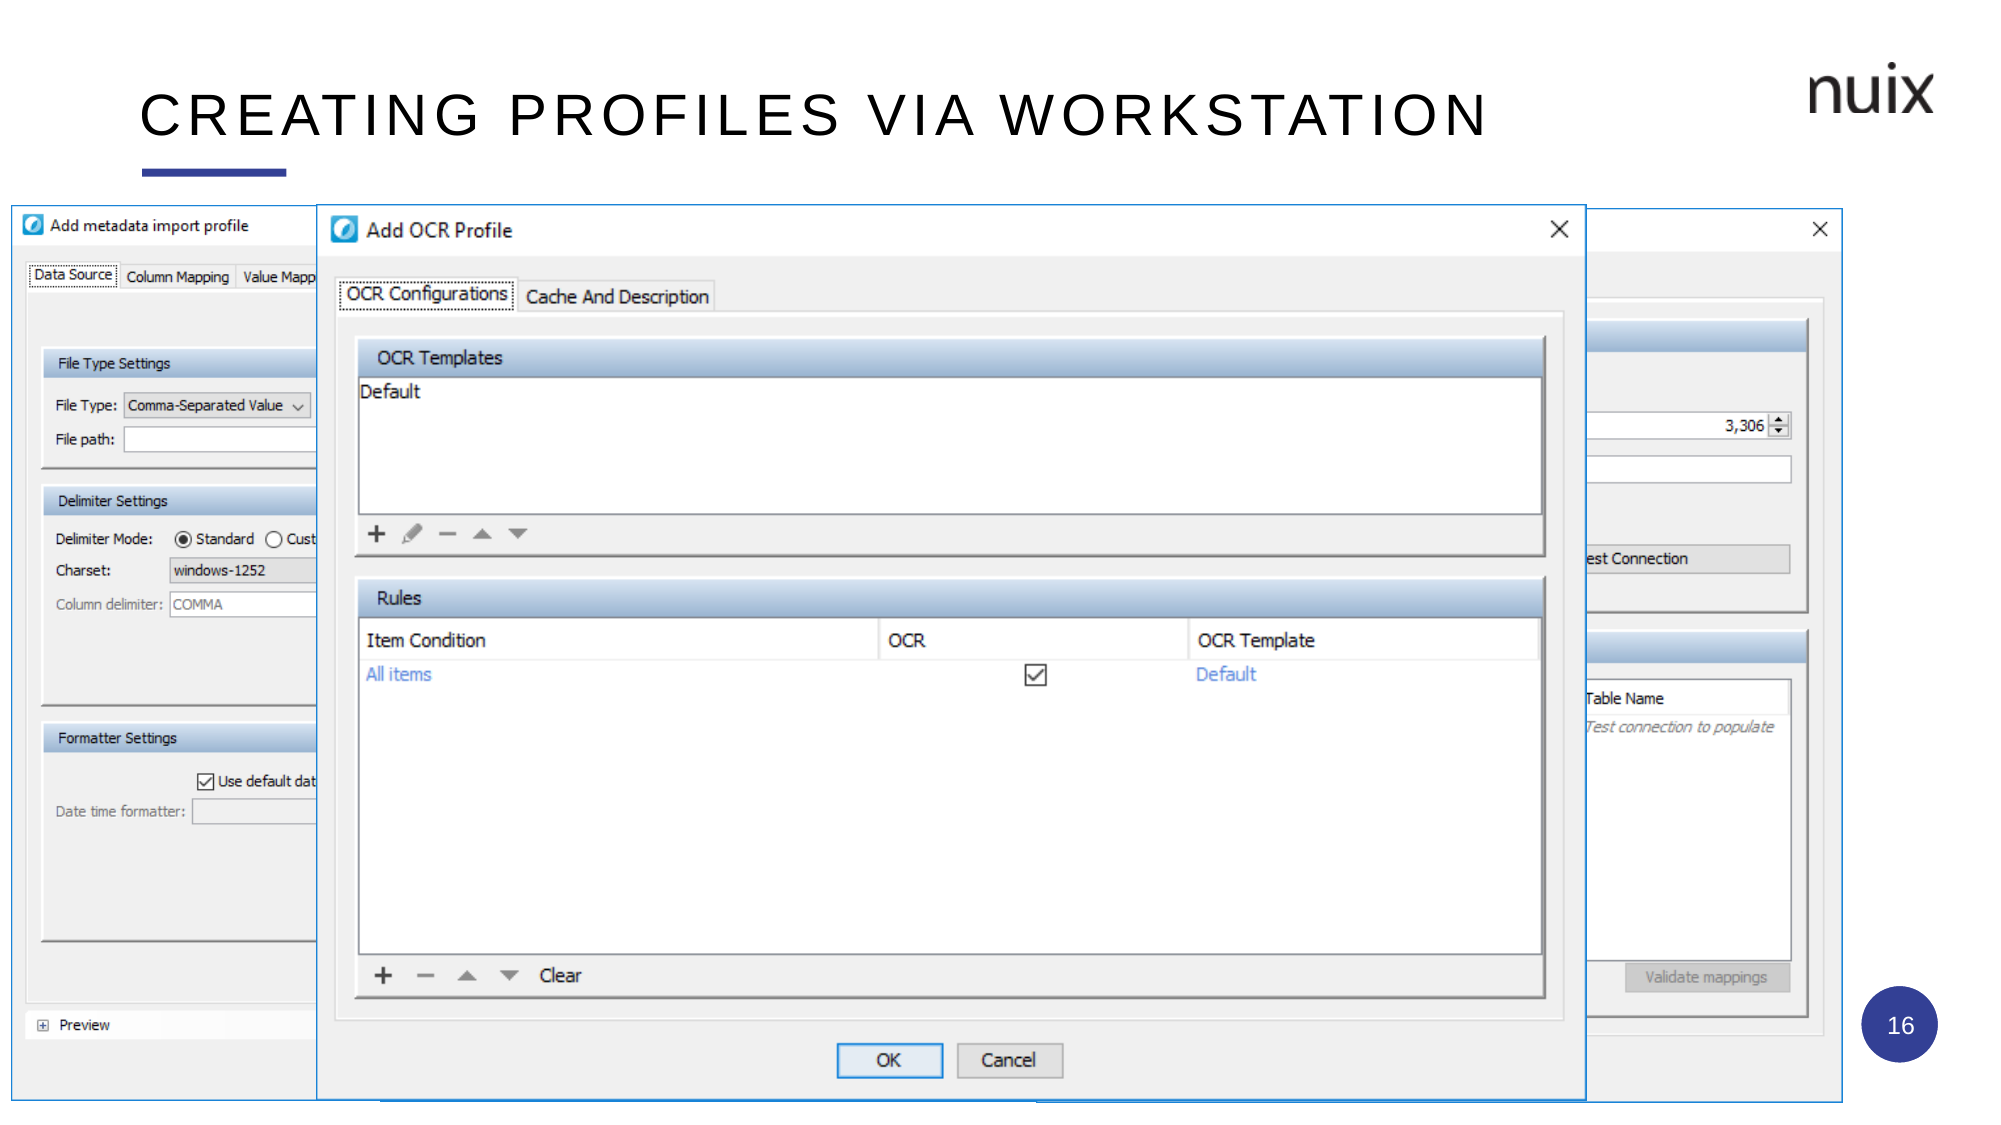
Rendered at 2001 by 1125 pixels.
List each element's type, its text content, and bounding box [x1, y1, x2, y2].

picture [11, 204, 1843, 1103]
title CREATING PROFILES VIA WORKSTATION [125, 69, 1773, 206]
